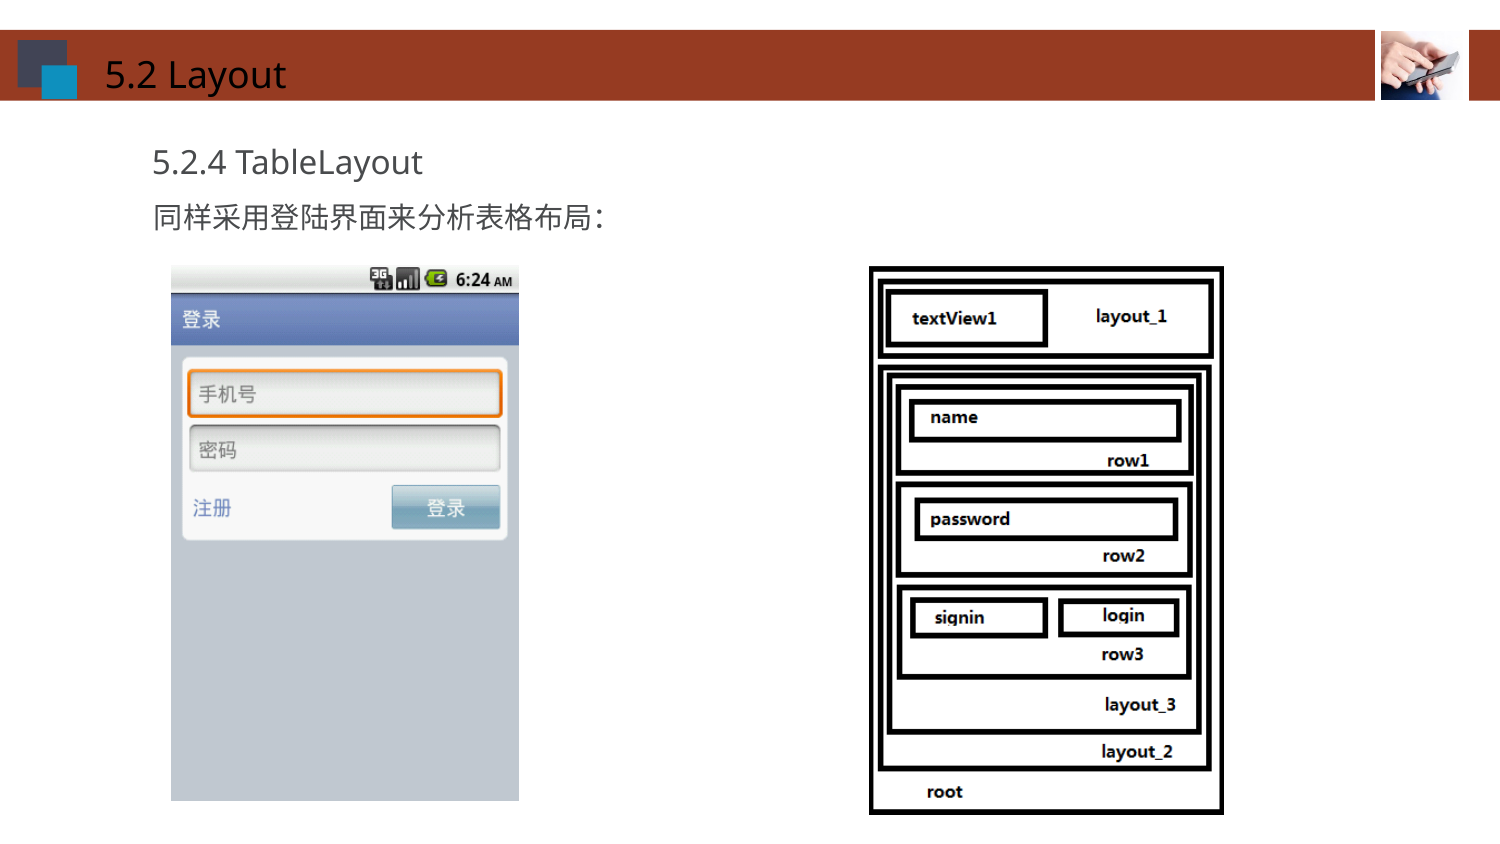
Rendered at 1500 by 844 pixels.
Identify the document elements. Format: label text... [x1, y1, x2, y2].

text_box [135, 134, 1366, 280]
picture [1381, 31, 1463, 100]
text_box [17, 40, 77, 100]
picture [171, 265, 519, 801]
picture [869, 265, 1224, 815]
text_box 5.2 Layout [89, 43, 302, 149]
